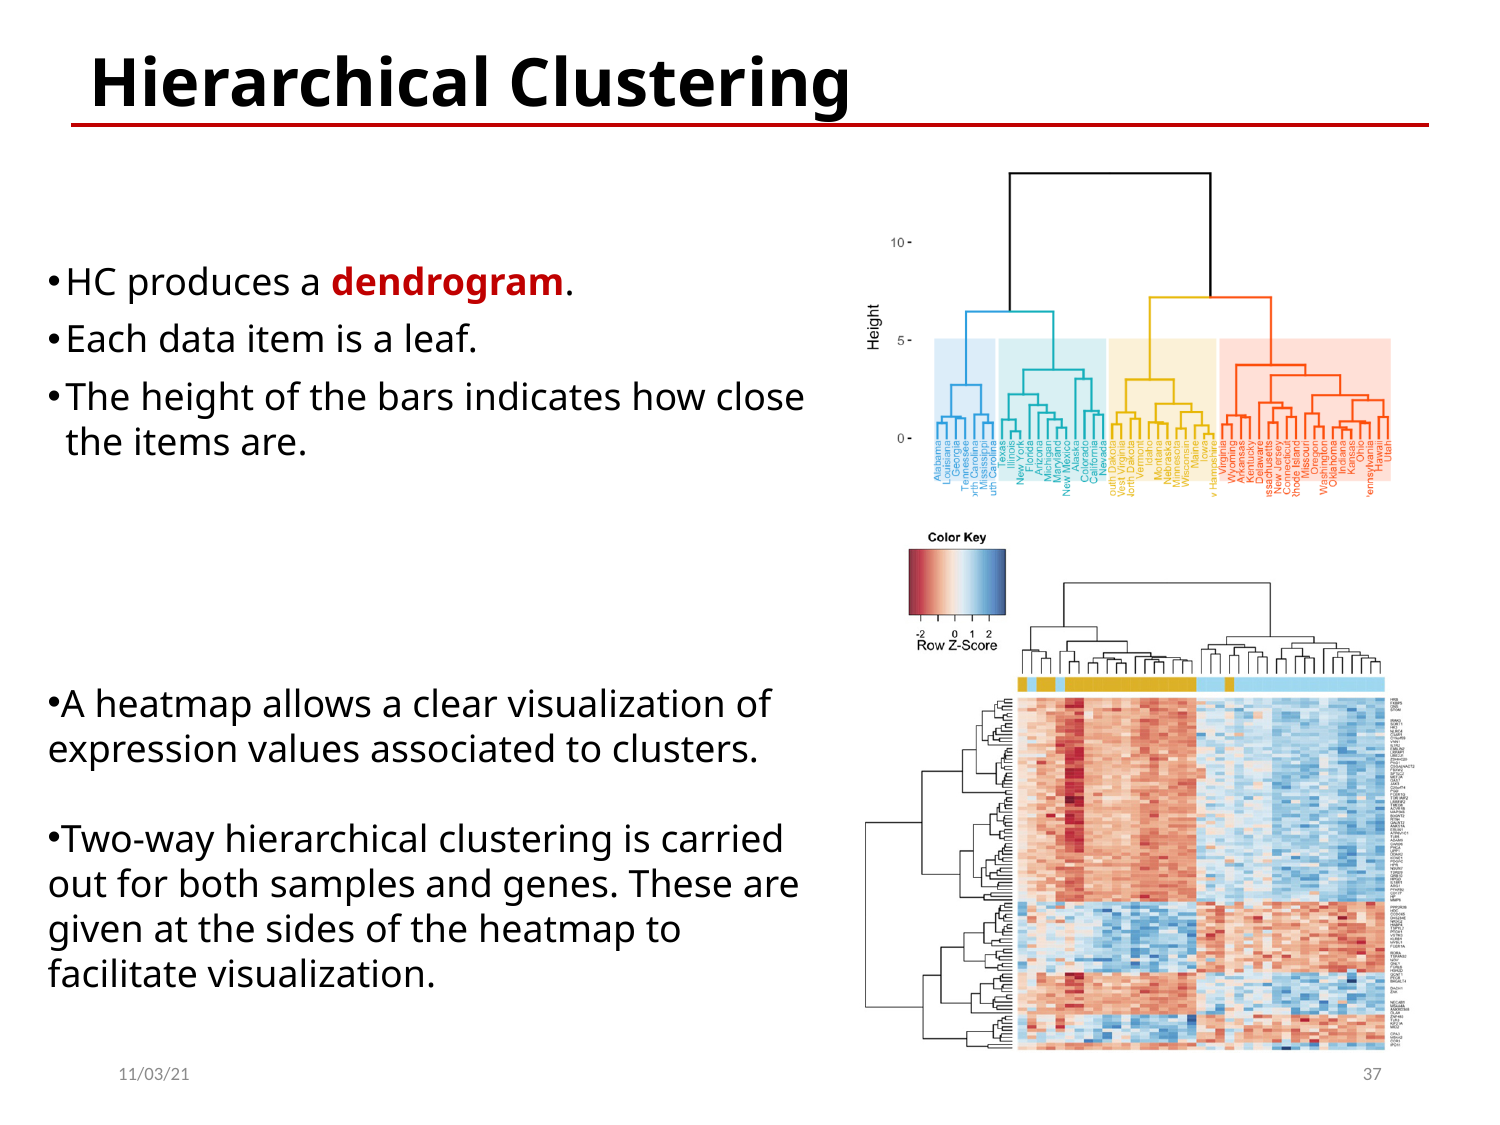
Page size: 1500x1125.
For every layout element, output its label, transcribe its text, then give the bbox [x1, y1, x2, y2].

picture [859, 163, 1421, 508]
text_box A heatmap allows a clear visualization of expression values associated to clusters. Two-way hierarchical clustering is carried out for both samples and genes. These are given at the sides of the heatmap to facilitate visualization. [32, 672, 849, 1002]
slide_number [103, 1042, 441, 1103]
text_box HC produces a dendrogram. Each data item is a leaf. The height of the bars indicates how close the items are. [32, 250, 849, 474]
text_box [859, 525, 1421, 1052]
text_box Hierarchical Clustering [74, 32, 1425, 125]
slide_number 37 [1059, 1052, 1397, 1103]
